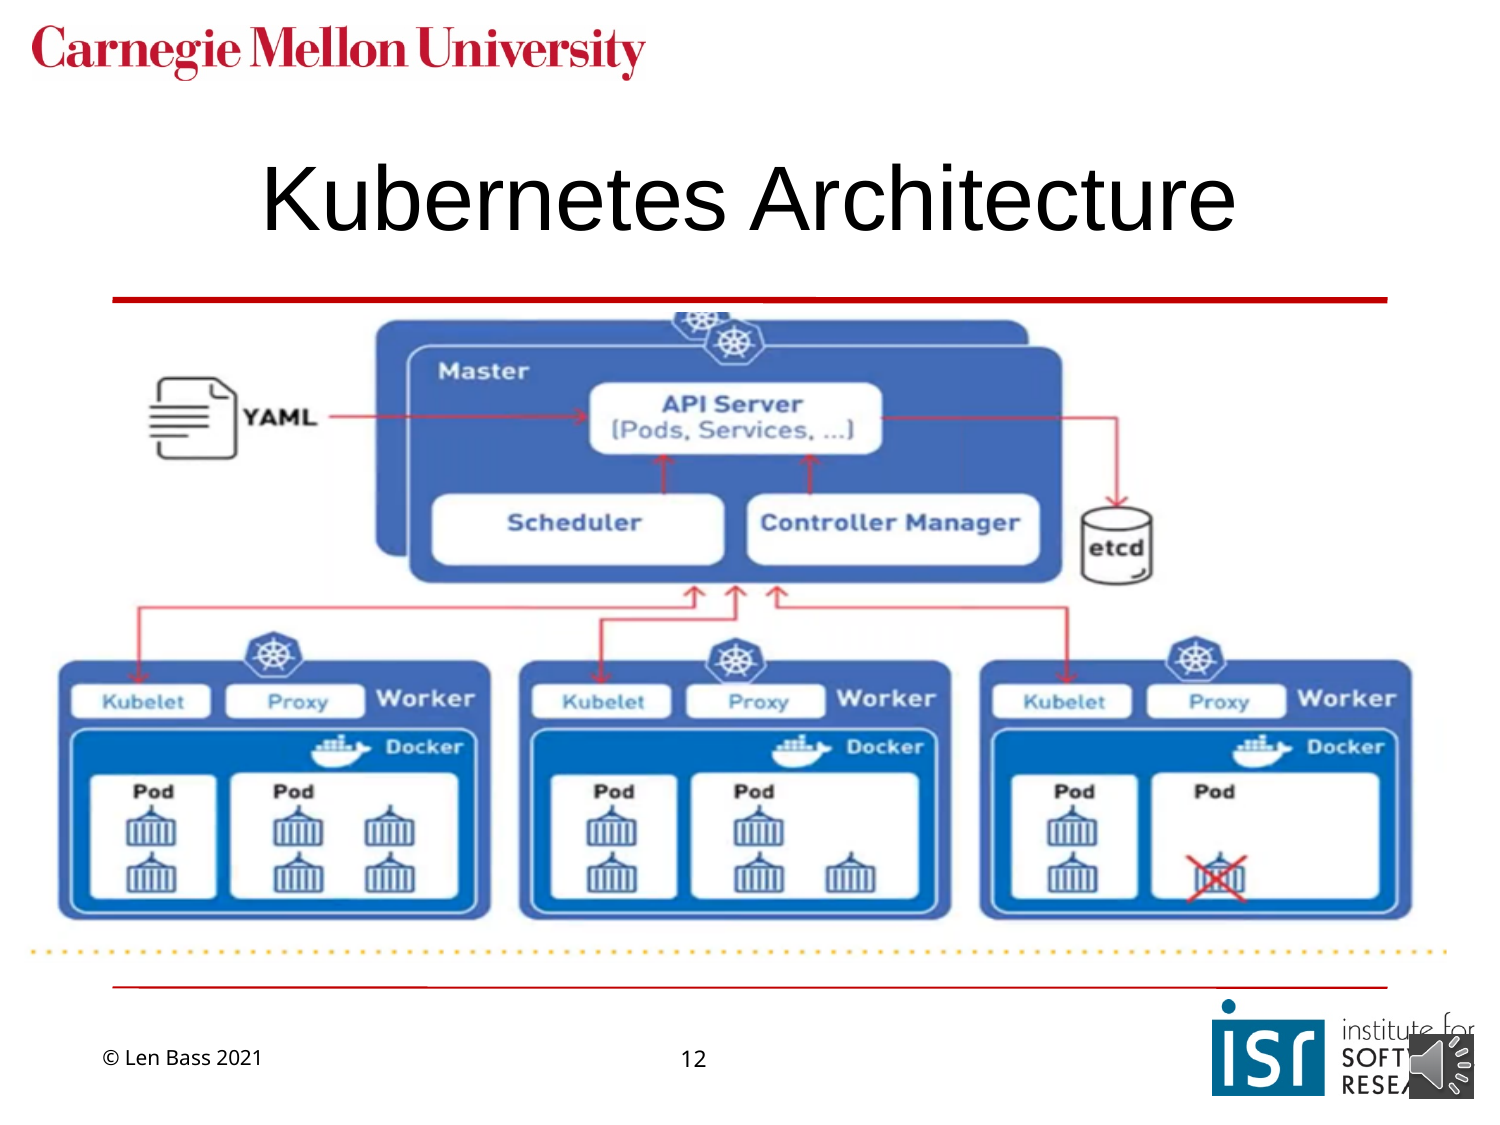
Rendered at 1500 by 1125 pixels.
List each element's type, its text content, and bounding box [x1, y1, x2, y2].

picture [1225, 1031, 1233, 1086]
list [24, 312, 1447, 963]
picture [1247, 1030, 1280, 1087]
title Kubernetes Architecture [112, 99, 1388, 288]
picture [32, 25, 646, 81]
picture [1212, 999, 1476, 1101]
picture [1293, 1031, 1314, 1086]
